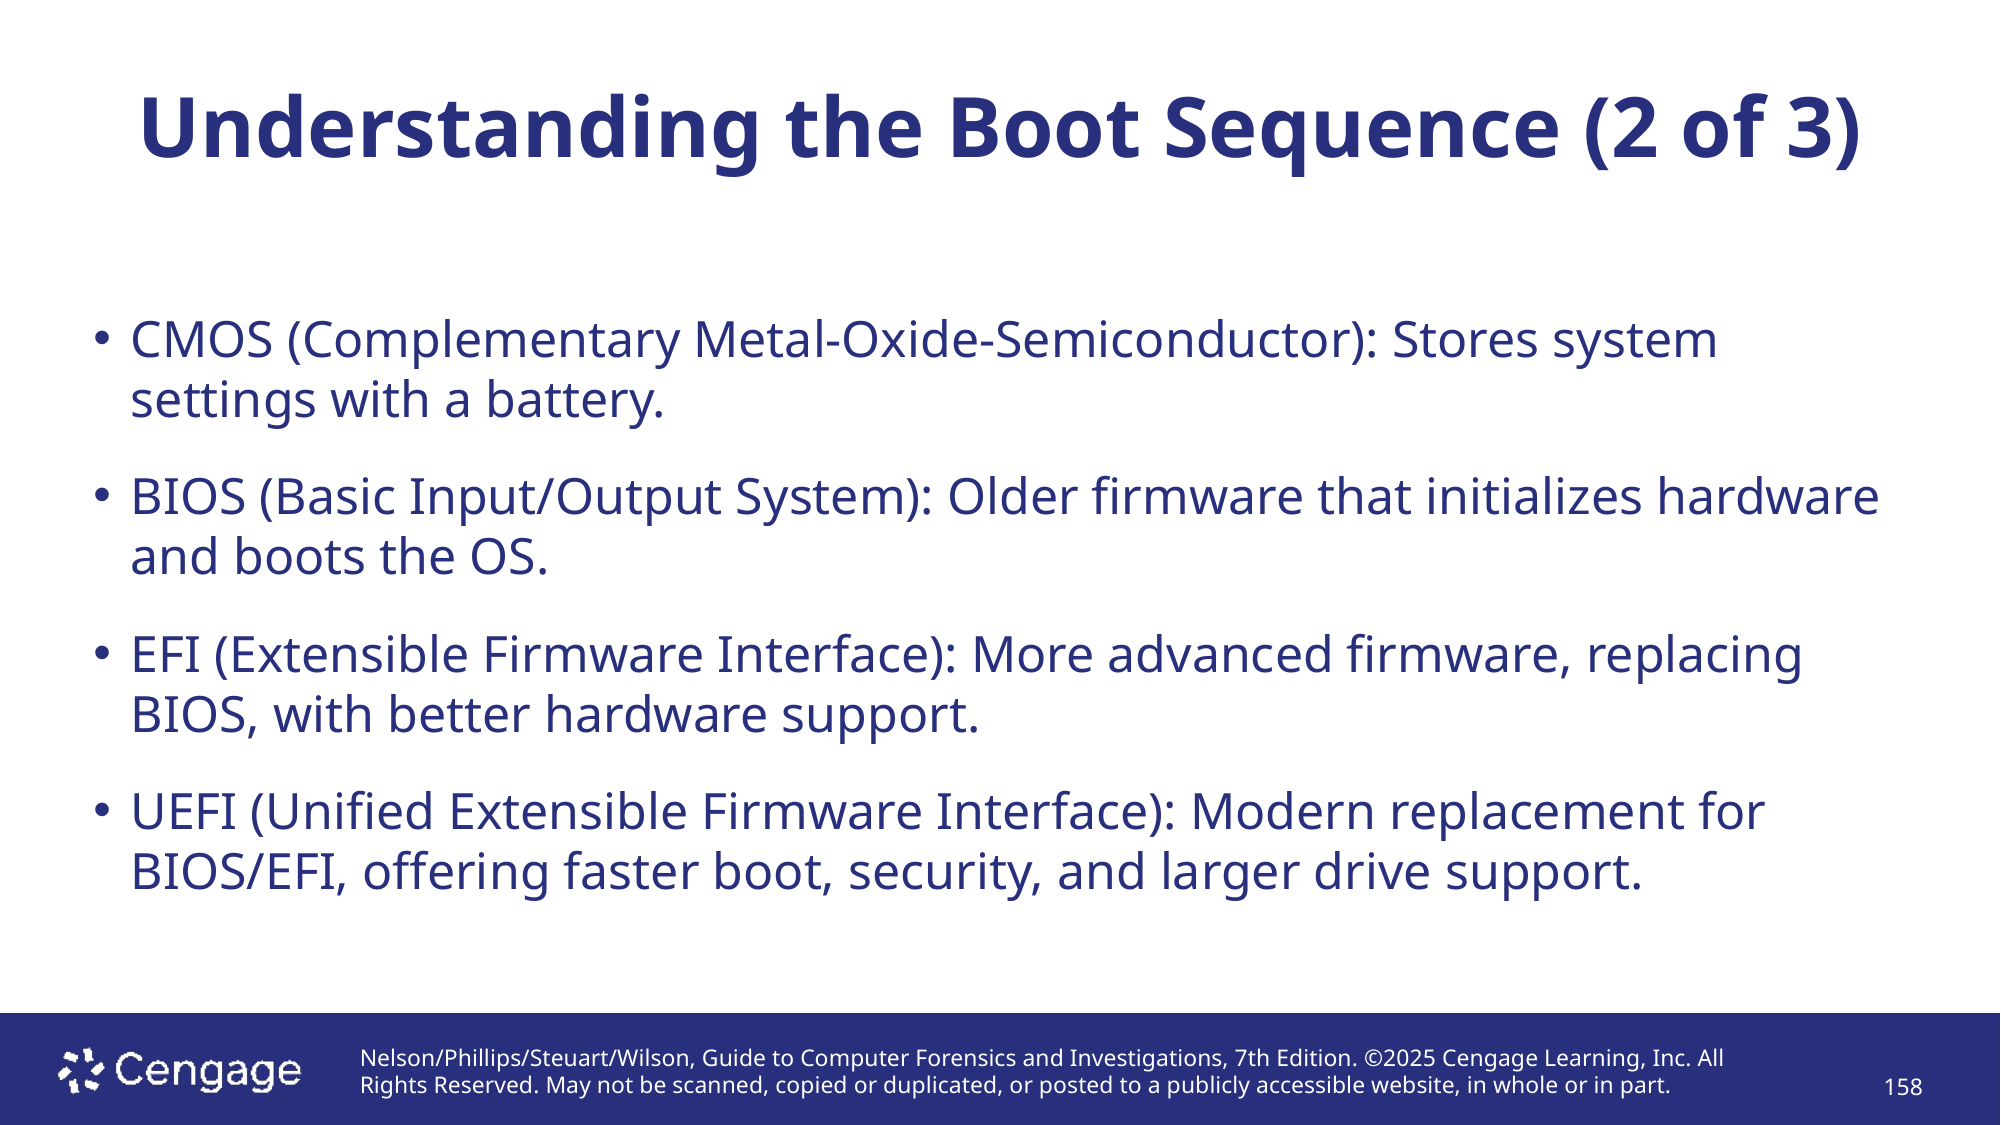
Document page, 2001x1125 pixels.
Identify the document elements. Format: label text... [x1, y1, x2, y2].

title Understanding the Boot Sequence (2 of 3) [78, 77, 1923, 278]
list CMOS (Complementary Metal-Oxide-Semiconductor): Stores system settings with a battery. BIOS (Basic Input/Output System): Older firmware that initializes hardware and boots the OS. EFI (Extensible Firmware Interface): More advanced firmware, replacing BIOS, with better hardware support. UEFI (Unified Extensible Firmware Interface): Modern replacement for BIOS/EFI, offering faster boot, security, and larger drive support. [78, 299, 1923, 1014]
picture [30, 1020, 329, 1122]
